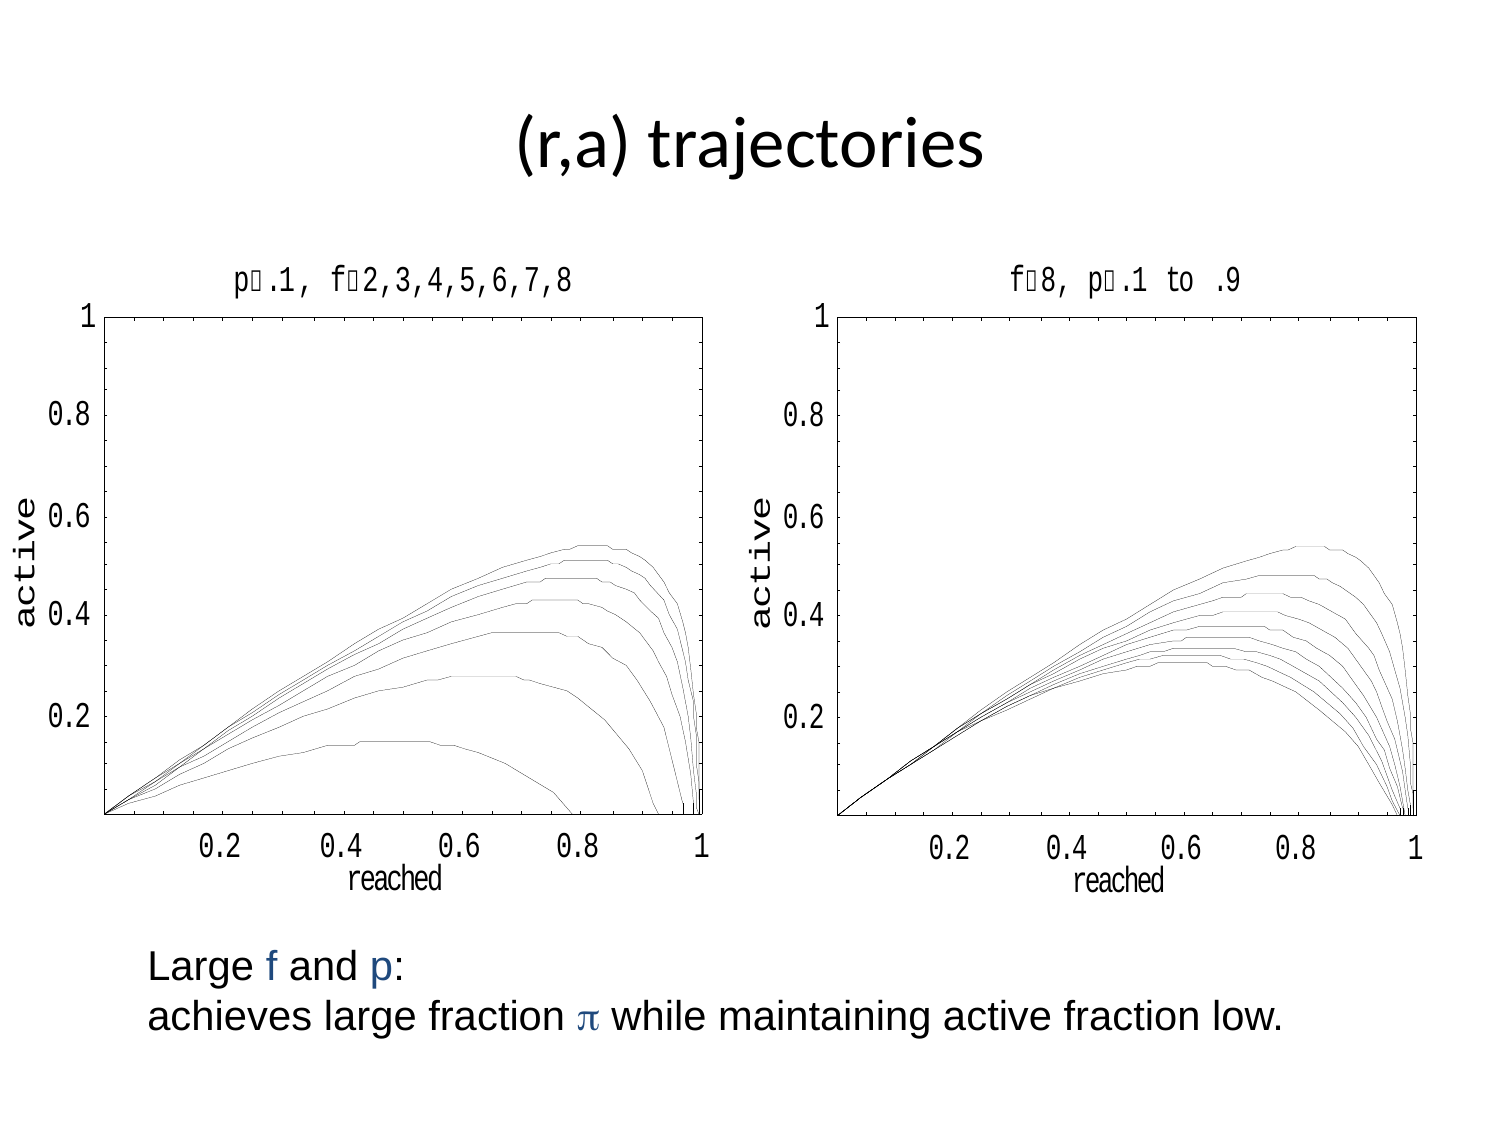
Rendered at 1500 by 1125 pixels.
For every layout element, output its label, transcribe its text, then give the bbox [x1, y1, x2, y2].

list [0, 262, 710, 906]
text_box Large f and p: achieves large fraction  while maintaining active fraction low. [132, 931, 1300, 1047]
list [712, 262, 1463, 907]
title (r,a) trajectories [75, 45, 1425, 233]
